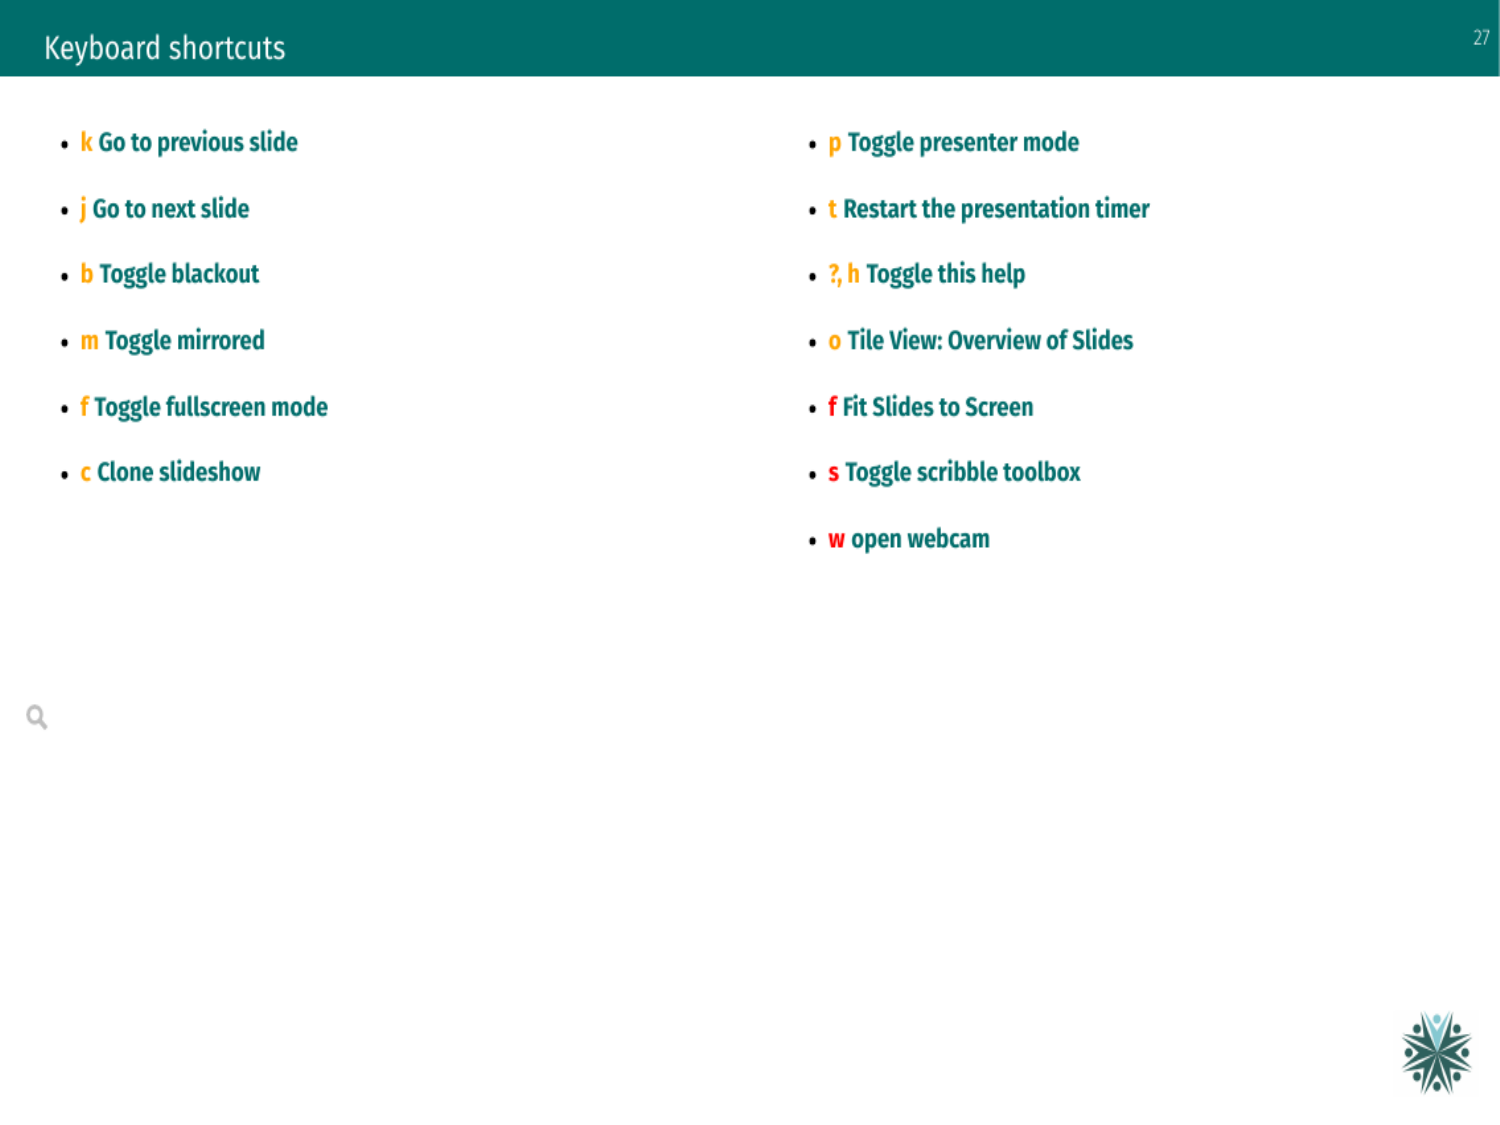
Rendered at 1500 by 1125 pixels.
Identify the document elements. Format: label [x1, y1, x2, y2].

list [0, 0, 1500, 1125]
